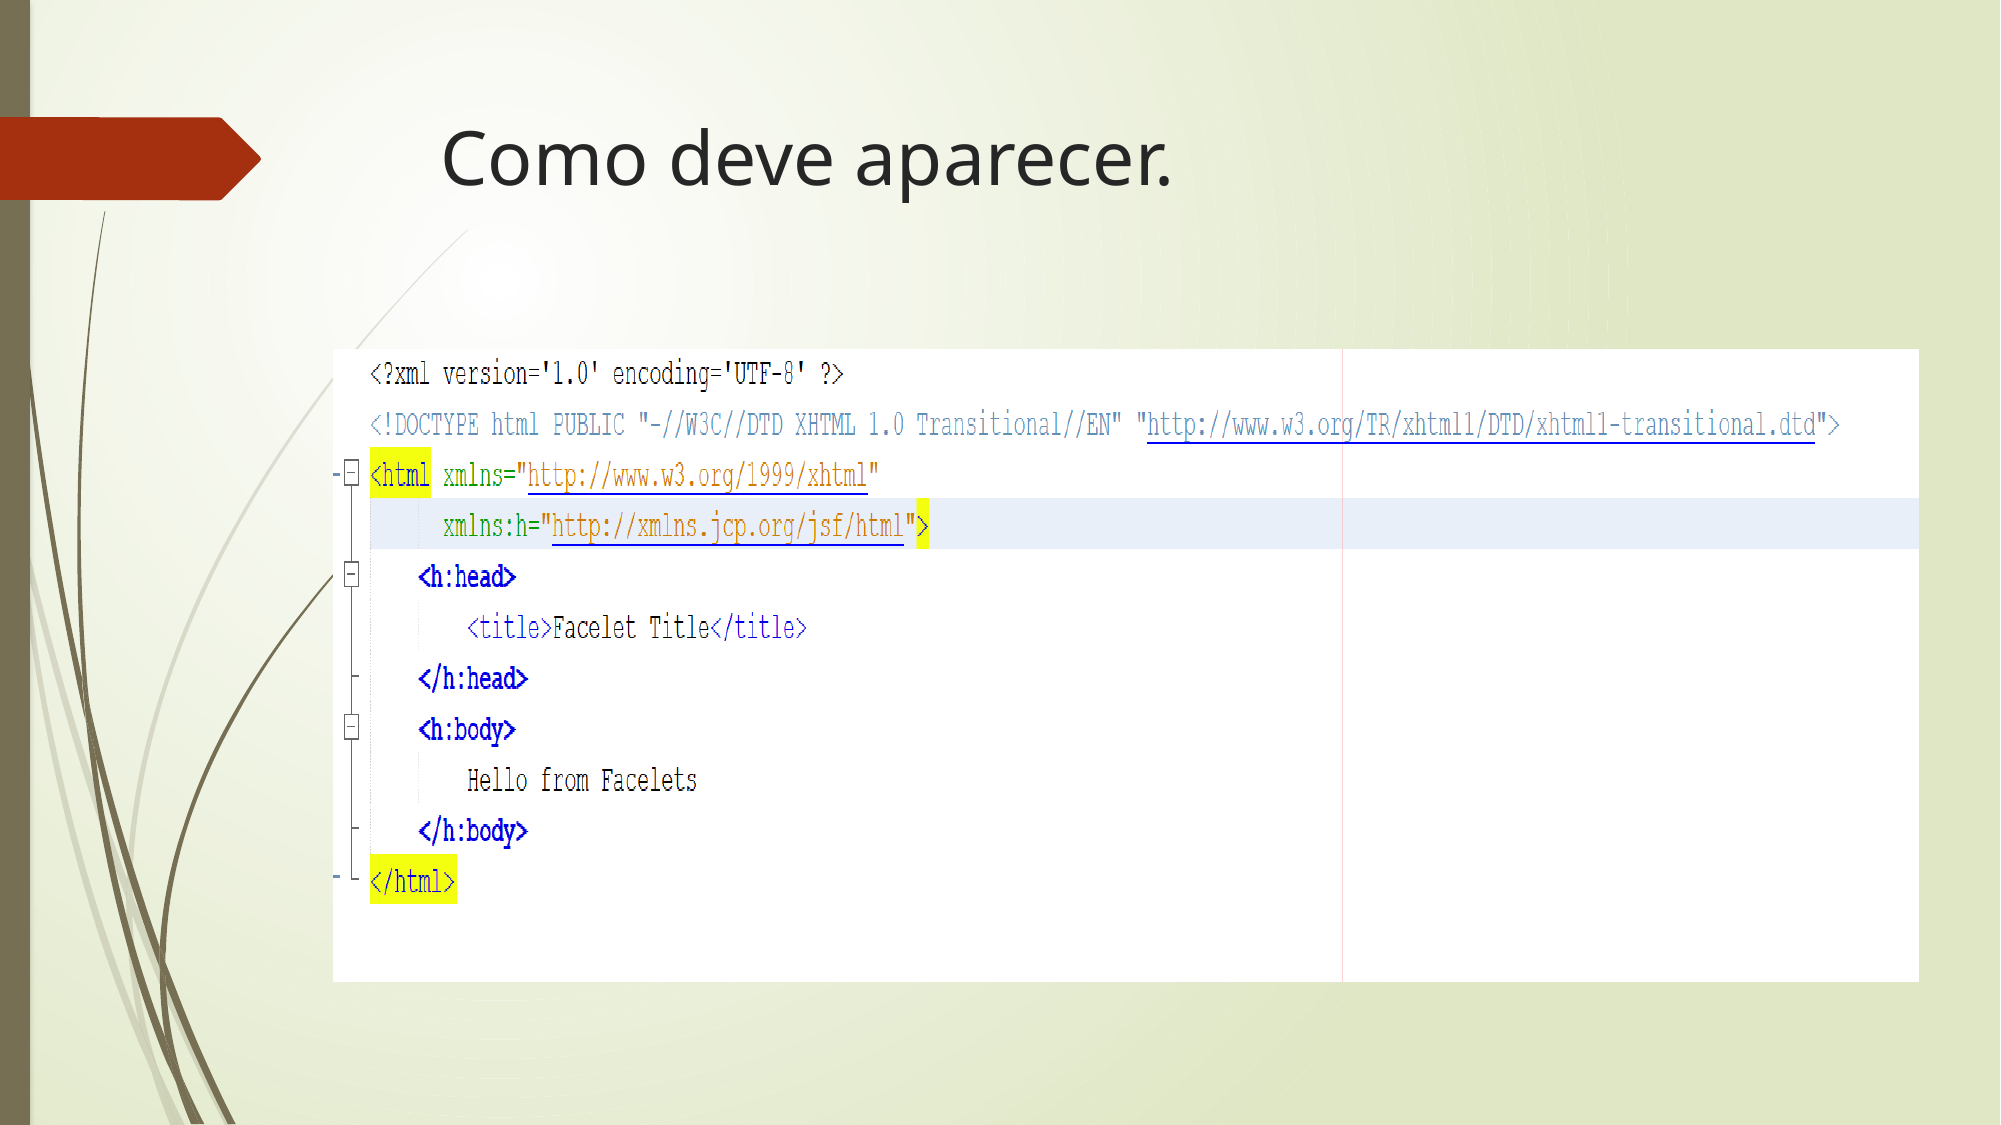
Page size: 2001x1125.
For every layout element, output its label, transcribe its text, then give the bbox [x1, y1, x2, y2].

title Como deve aparecer. [425, 102, 1888, 313]
picture [332, 349, 1920, 983]
